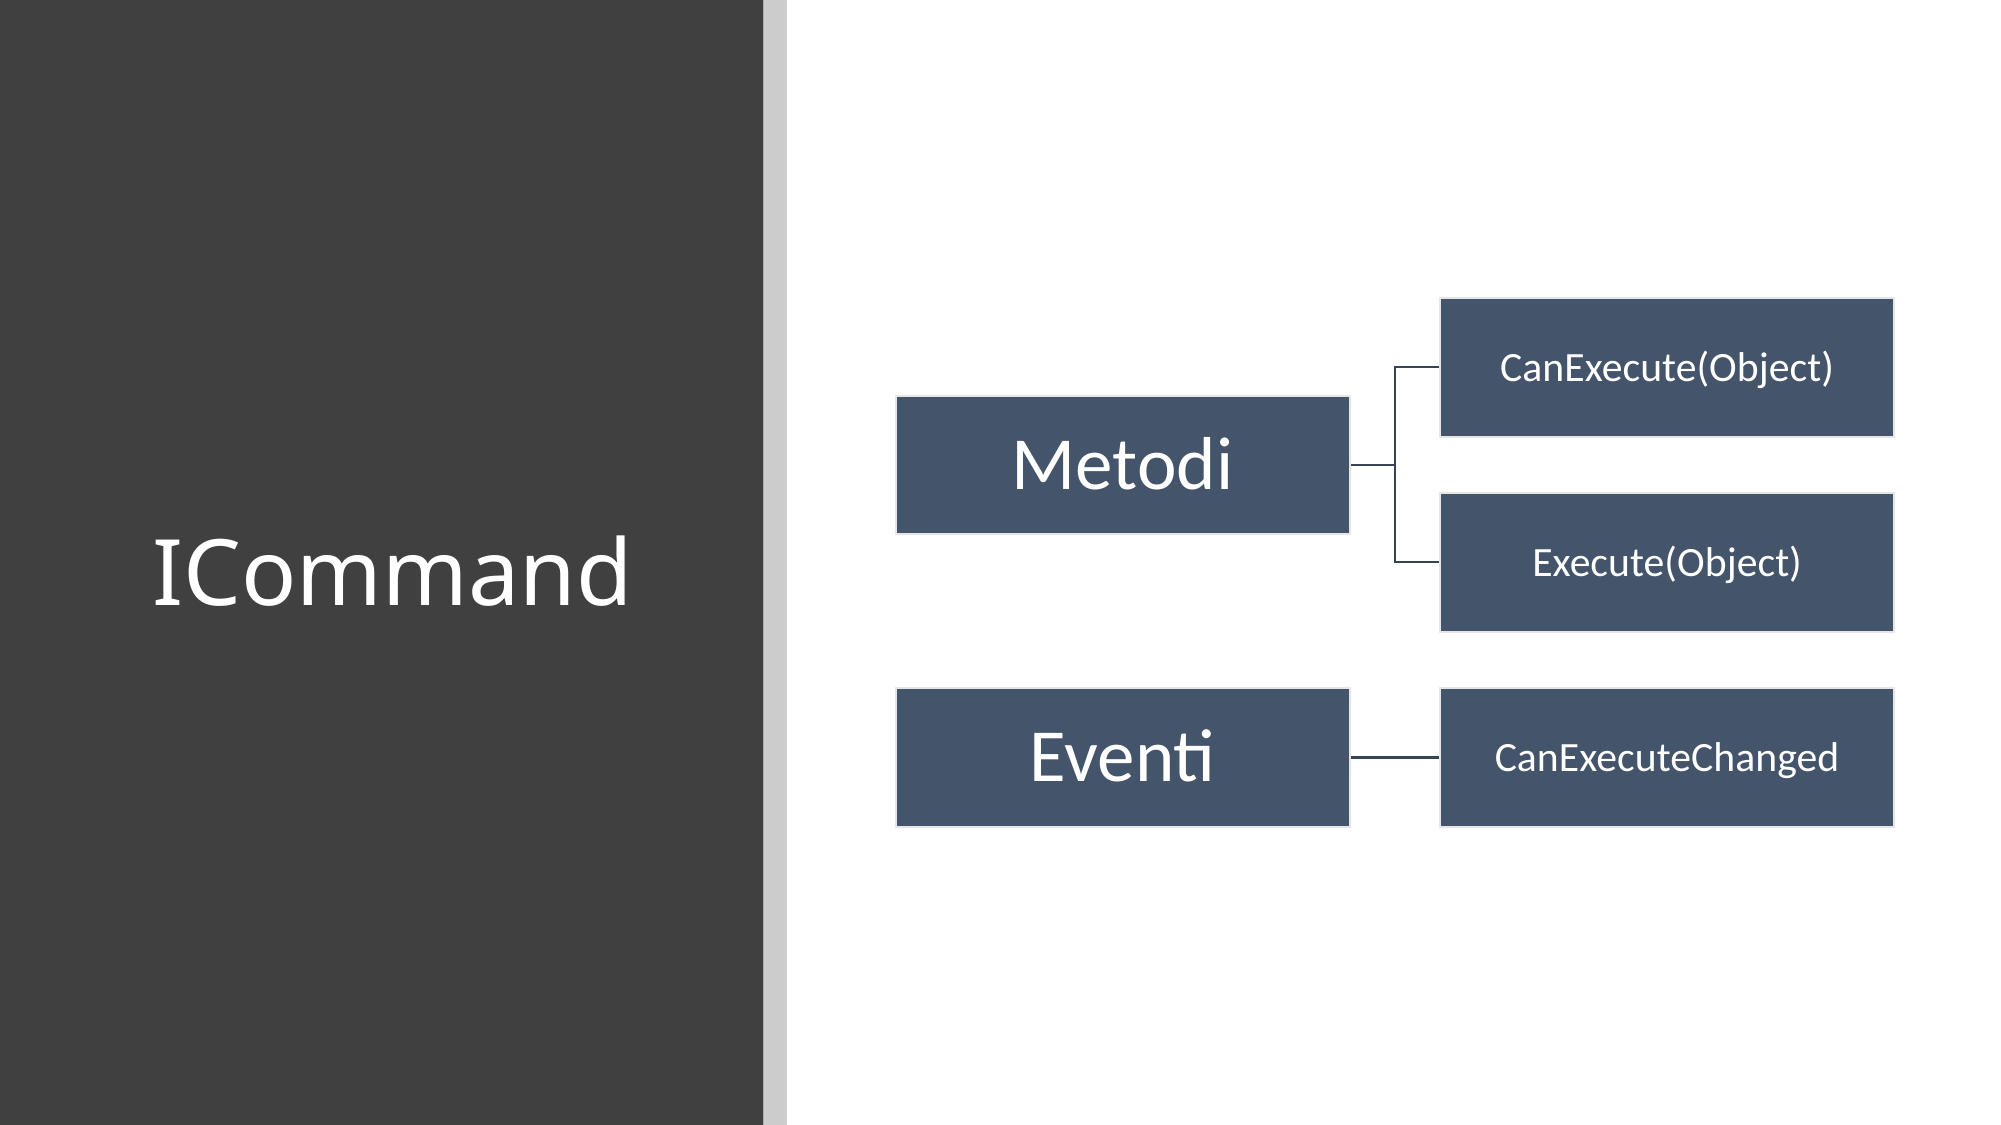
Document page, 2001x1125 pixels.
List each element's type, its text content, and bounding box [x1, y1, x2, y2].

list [895, 105, 1895, 1020]
title ICommand [137, 133, 685, 1020]
text_box [762, 0, 788, 1125]
text_box [0, 0, 762, 1125]
